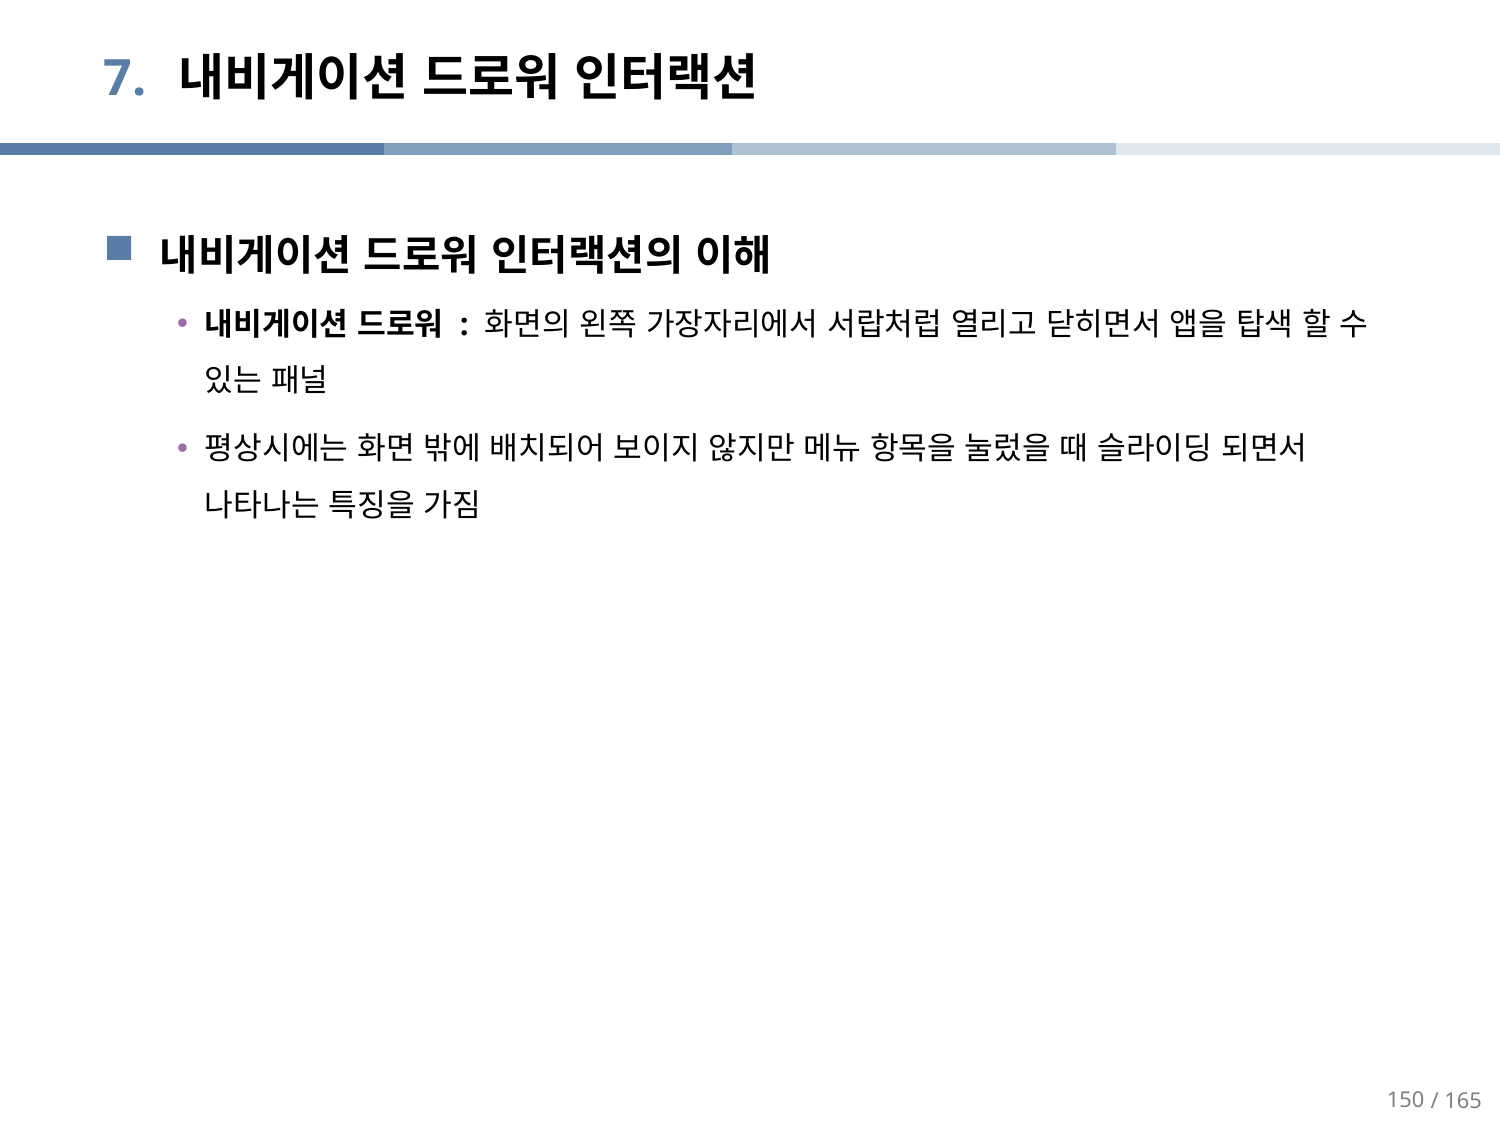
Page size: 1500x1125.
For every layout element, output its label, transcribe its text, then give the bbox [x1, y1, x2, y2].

title 내비게이션 드로워 인터랙션 [88, 30, 1211, 121]
list 내비게이션 드로워 인터랙션의 이해 내비게이션 드로워 : 화면의 왼쪽 가장자리에서 서랍처럽 열리고 닫히면서 앱을 탑색 할 수 있는 패널 평상시에는 화면 밖에 배치되어 보이지 않지만 메뉴 항목을 눌렀을 때 슬라이딩 되면서 나타나는 특징을 가짐 [88, 196, 1412, 1083]
